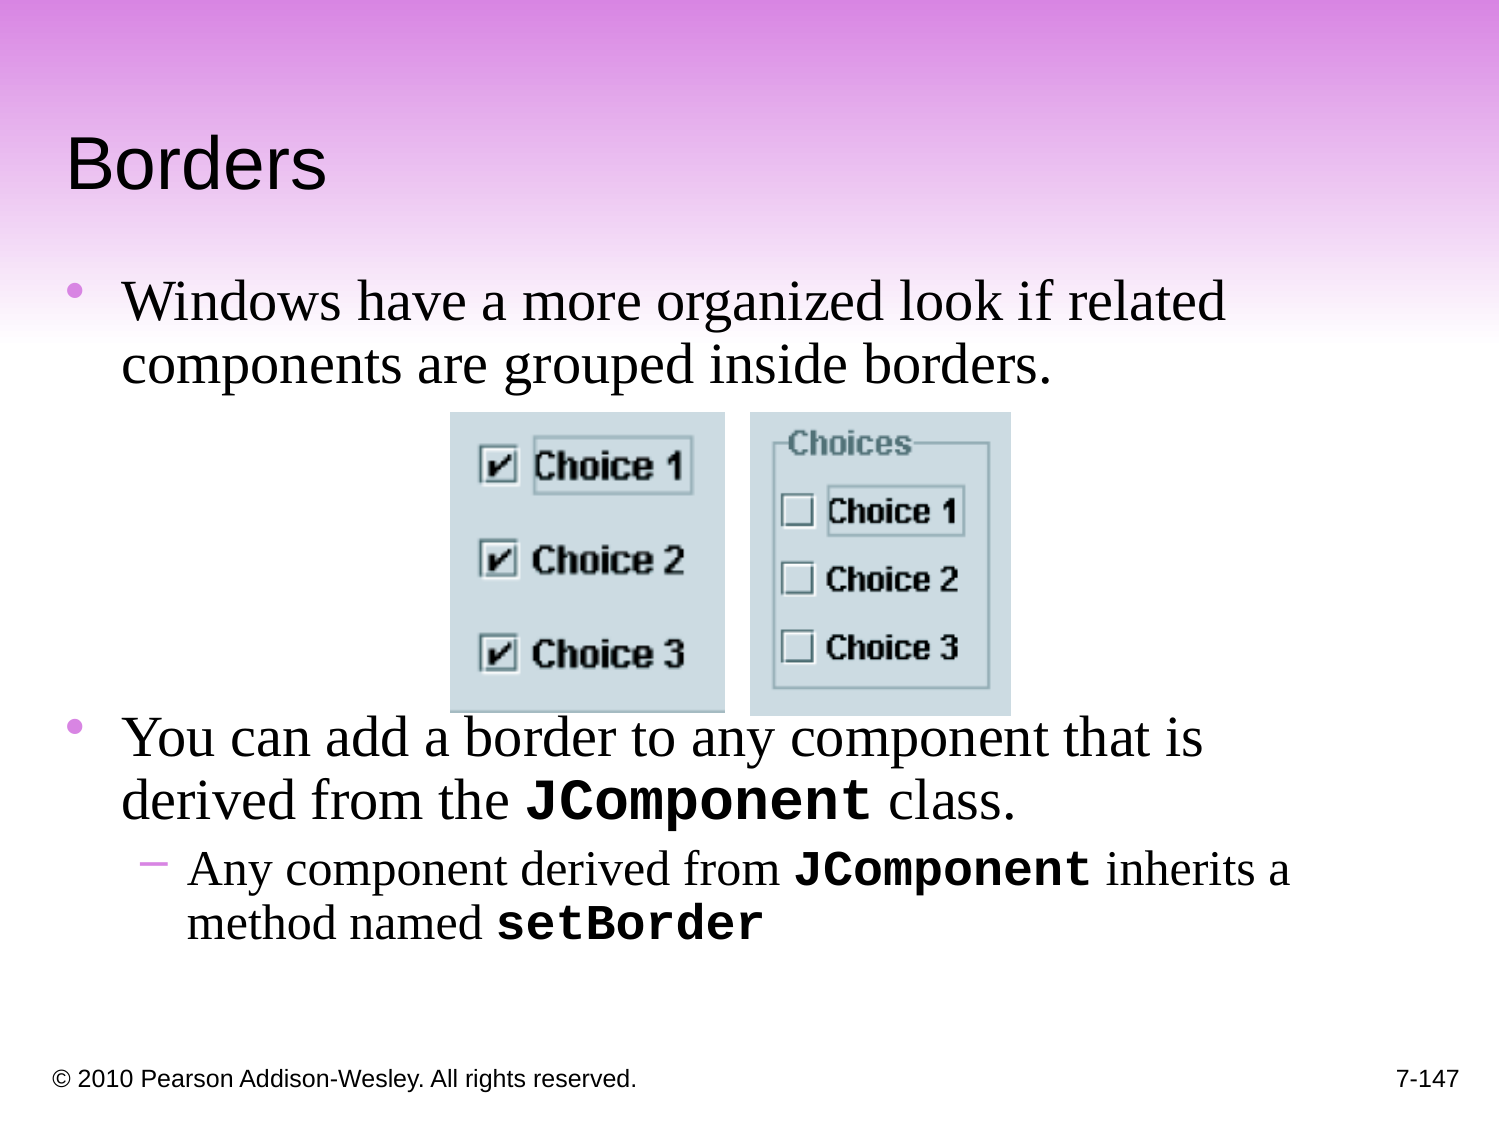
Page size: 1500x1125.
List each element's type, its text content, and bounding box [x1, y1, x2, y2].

picture [749, 412, 1012, 716]
picture [449, 412, 725, 713]
title Borders [50, 49, 1463, 213]
list Windows have a more organized look if related components are grouped inside borders. You can add a border to any component that is derived from the JComponent class. Any component derived from JComponent inherits a method named setBorder [50, 262, 1325, 1038]
slide_number 7-147 [1162, 1024, 1476, 1101]
